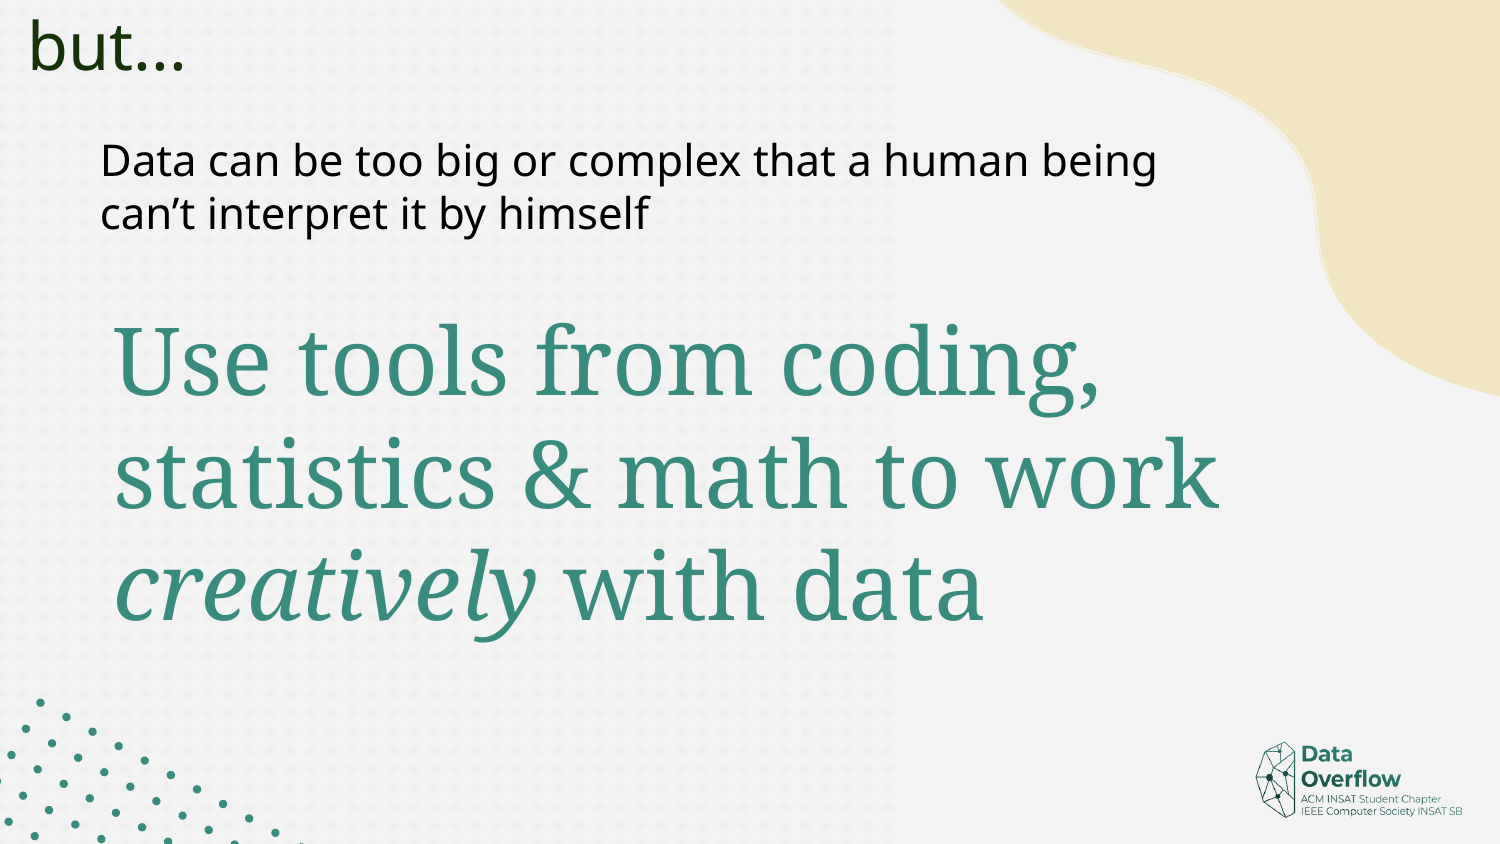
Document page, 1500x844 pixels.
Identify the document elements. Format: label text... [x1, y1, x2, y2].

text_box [954, 0, 1500, 401]
title Use tools from coding, statistics & math to work creatively with data [904, 375, 1283, 734]
text_box Data can be too big or complex that a human being can’t interpret it by himself [904, 117, 949, 375]
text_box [0, 764, 304, 844]
picture [0, 0, 901, 844]
picture [1254, 741, 1462, 818]
